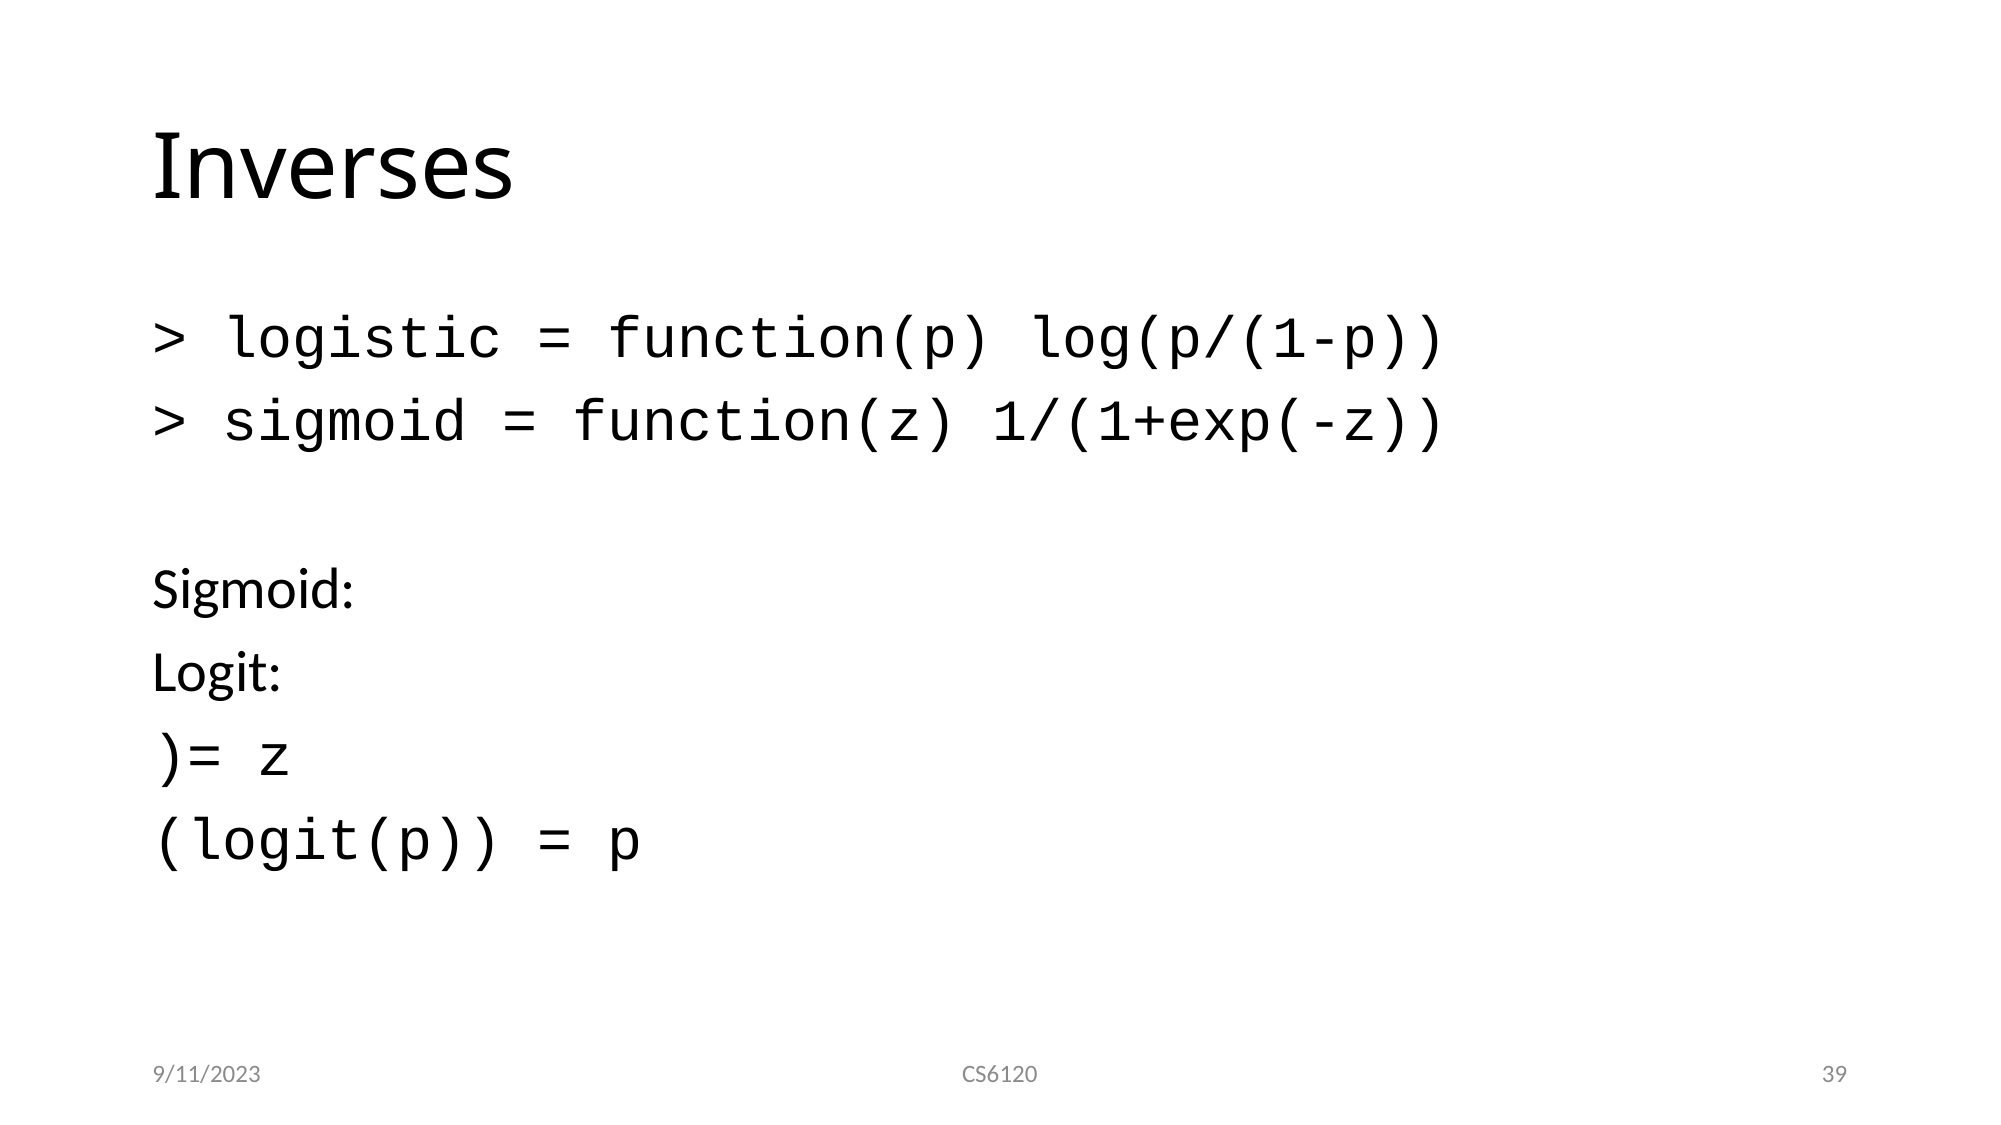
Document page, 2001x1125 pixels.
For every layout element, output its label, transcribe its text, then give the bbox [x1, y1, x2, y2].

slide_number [137, 1042, 588, 1103]
title Inverses [137, 59, 1863, 278]
slide_number 39 [1412, 1042, 1863, 1103]
footer CS6120 [662, 1042, 1338, 1103]
